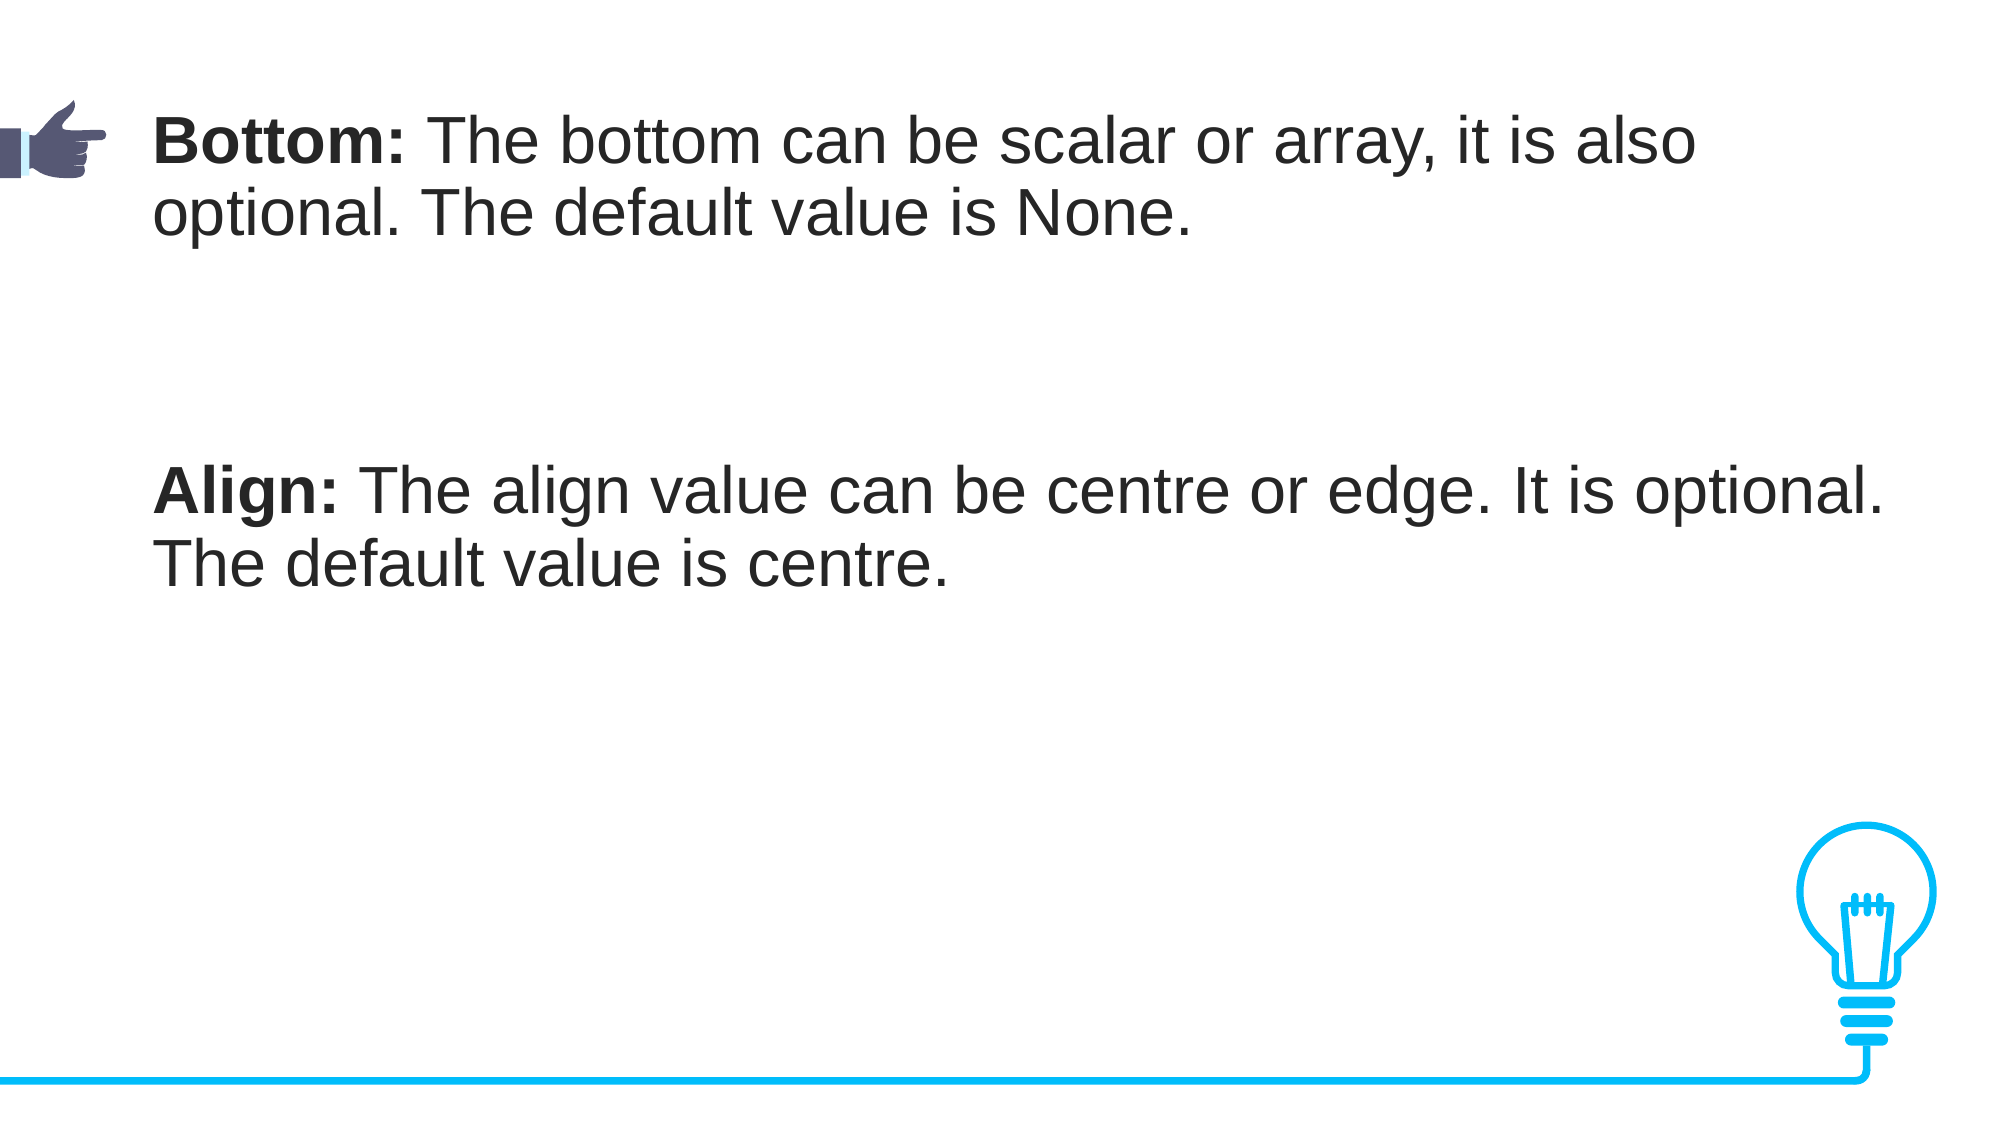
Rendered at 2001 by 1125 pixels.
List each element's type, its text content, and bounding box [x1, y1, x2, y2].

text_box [0, 99, 107, 179]
list Bottom: The bottom can be scalar or array, it is also optional. The default value is None. Align: The align value can be centre or edge. It is optional. The default value is centre. [137, 55, 1976, 744]
